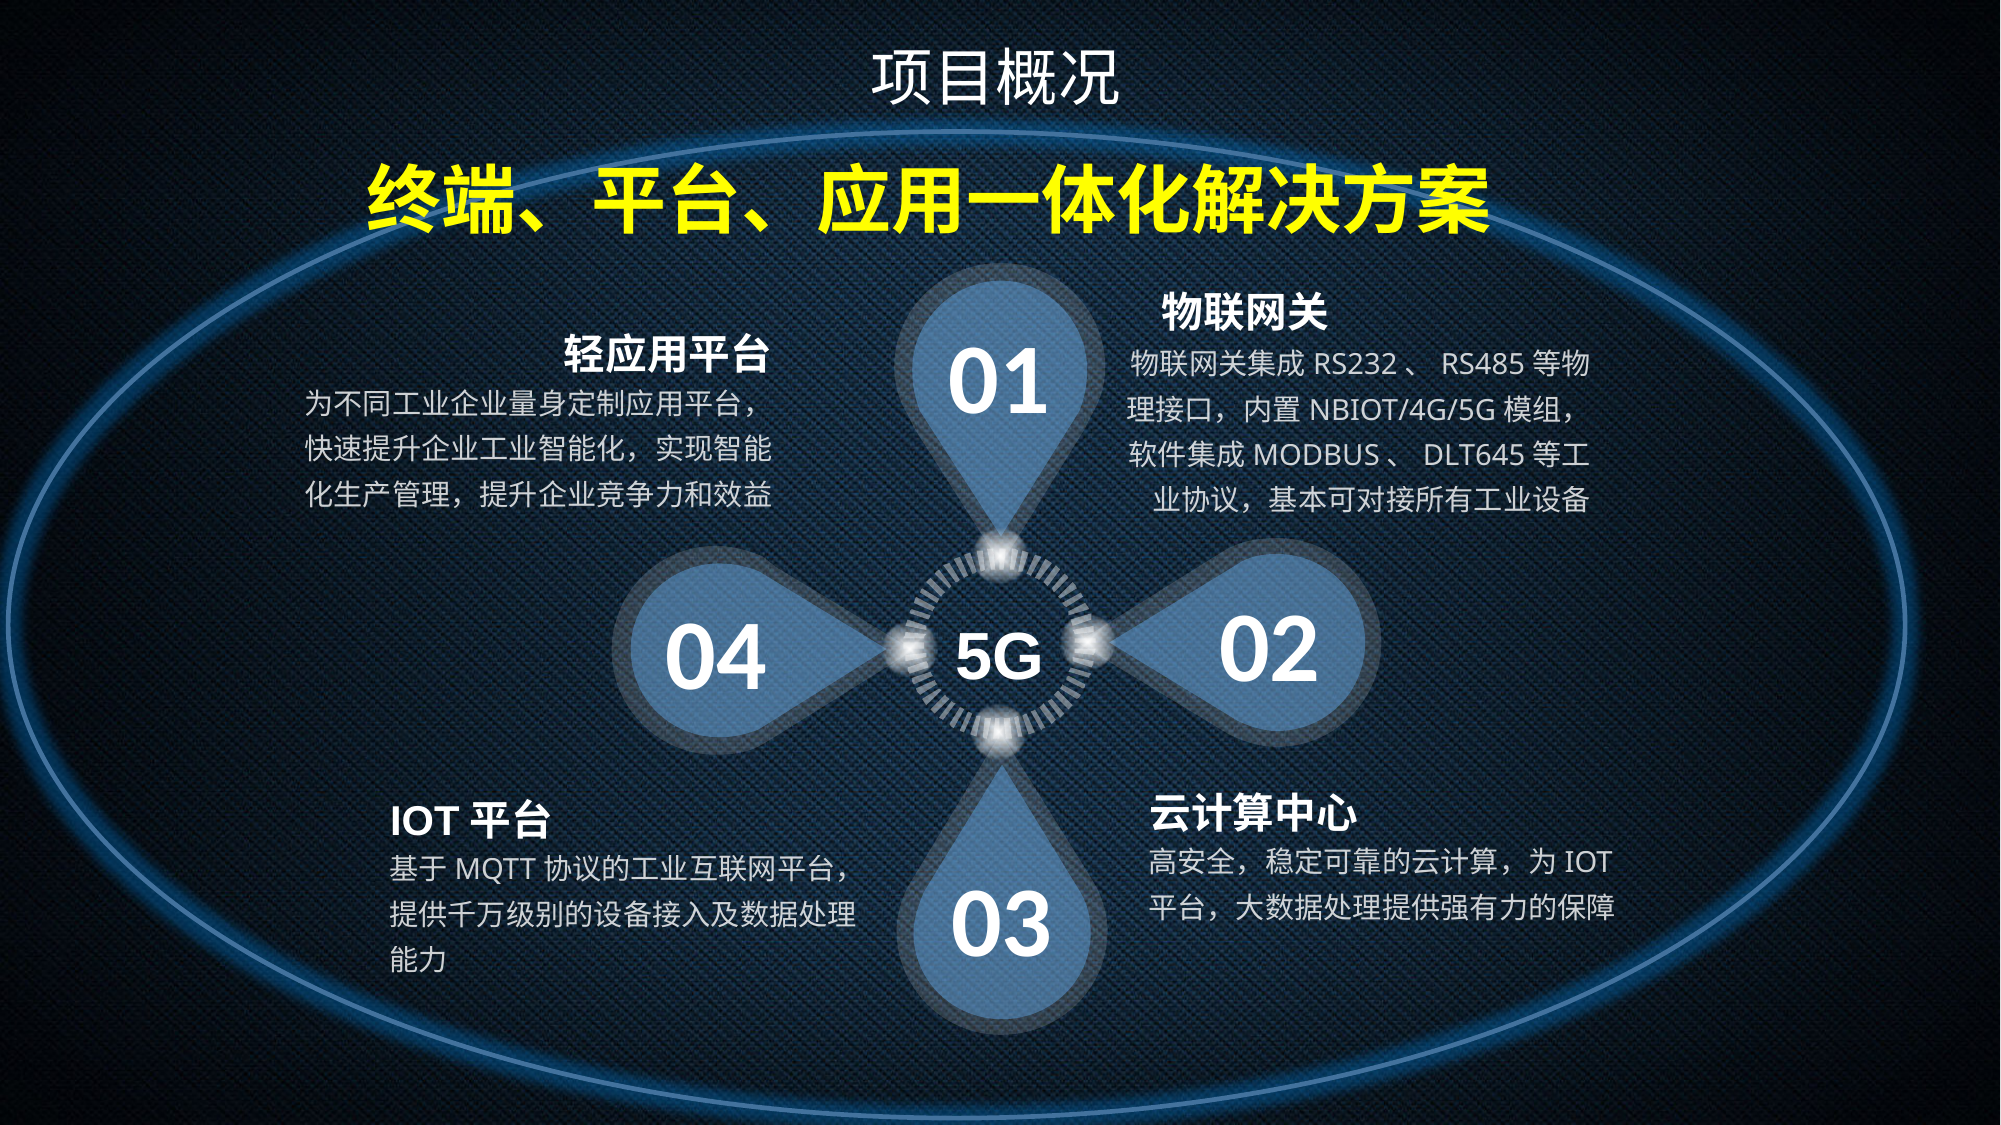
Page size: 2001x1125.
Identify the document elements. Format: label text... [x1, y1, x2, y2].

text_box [894, 262, 1106, 565]
picture [0, 0, 2001, 1125]
text_box 项目概况 [638, 30, 1354, 121]
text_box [896, 733, 1108, 1035]
text_box 终端、平台、应用一体化解决方案 [351, 144, 1581, 250]
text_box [1077, 538, 1382, 747]
text_box [736, 130, 1178, 144]
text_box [274, 305, 788, 520]
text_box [1093, 262, 1606, 527]
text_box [1133, 764, 1646, 933]
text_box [611, 545, 914, 755]
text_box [374, 771, 887, 986]
text_box [7, 244, 1907, 1120]
